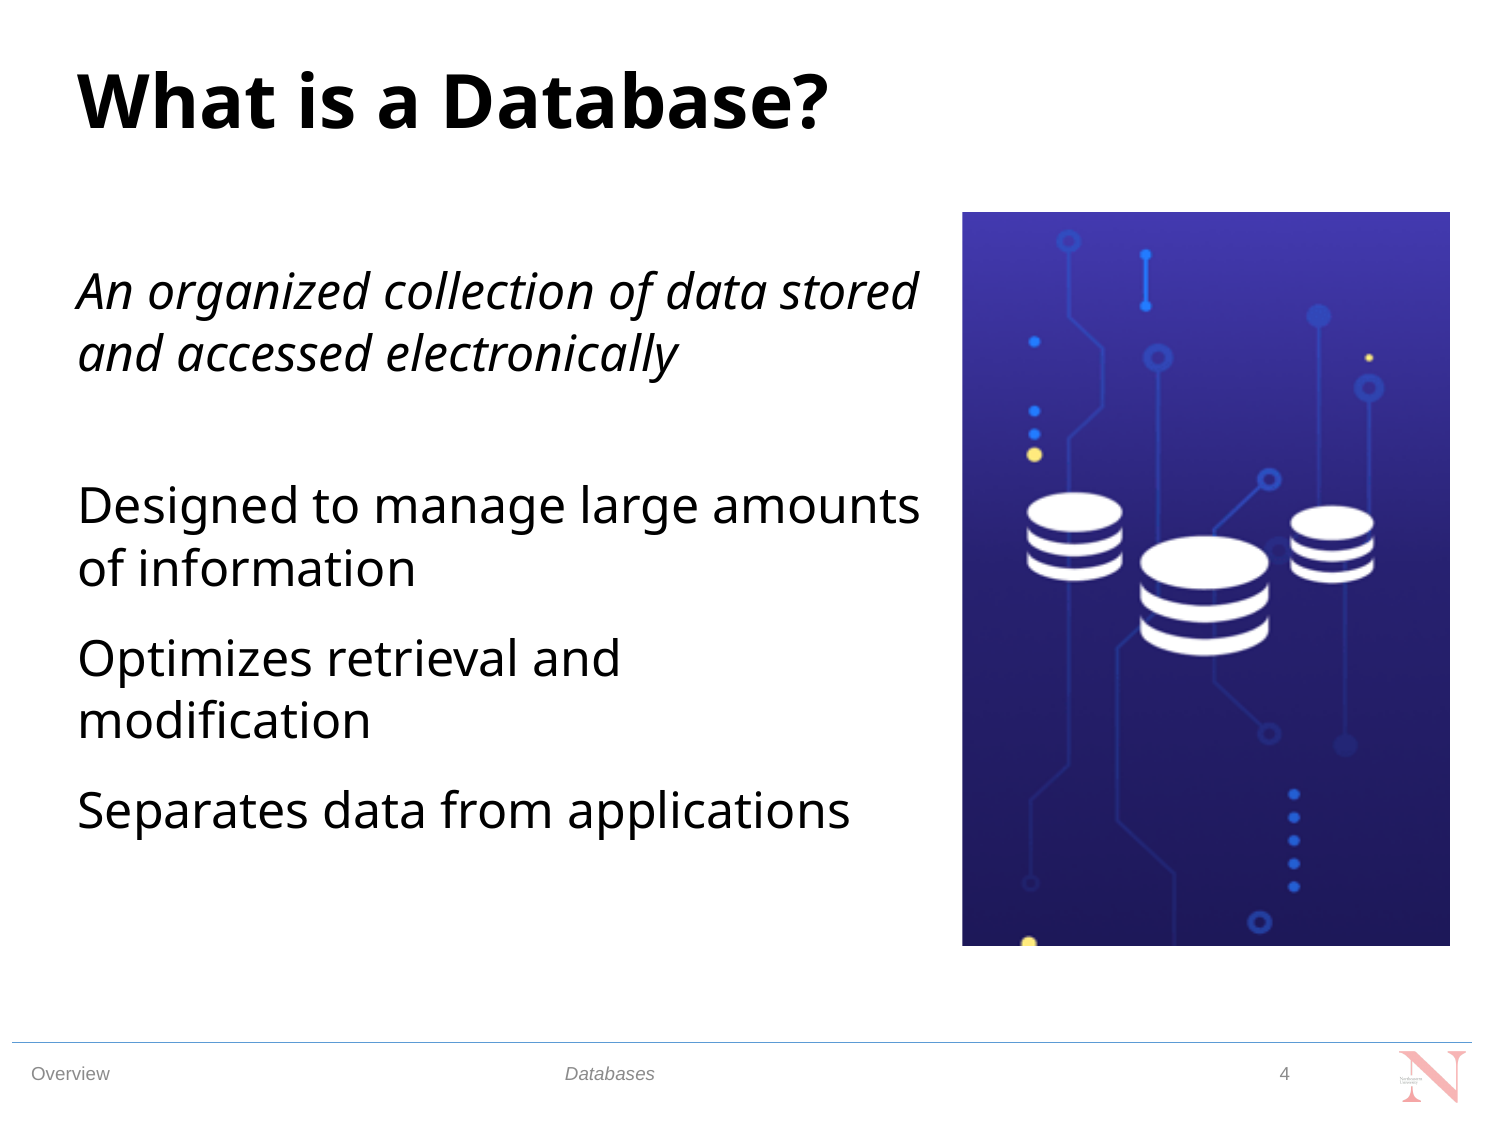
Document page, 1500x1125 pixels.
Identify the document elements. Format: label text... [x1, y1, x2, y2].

slide_number 4 [1148, 1042, 1306, 1103]
title What is a Database? [62, 24, 1438, 184]
slide_number Databases [549, 1042, 988, 1103]
footer Overview [16, 1042, 523, 1103]
list An organized collection of data stored and accessed electronically Designed to manage large amounts of information Optimizes retrieval and modification Separates data from applications [62, 249, 938, 1014]
picture [962, 212, 1450, 946]
